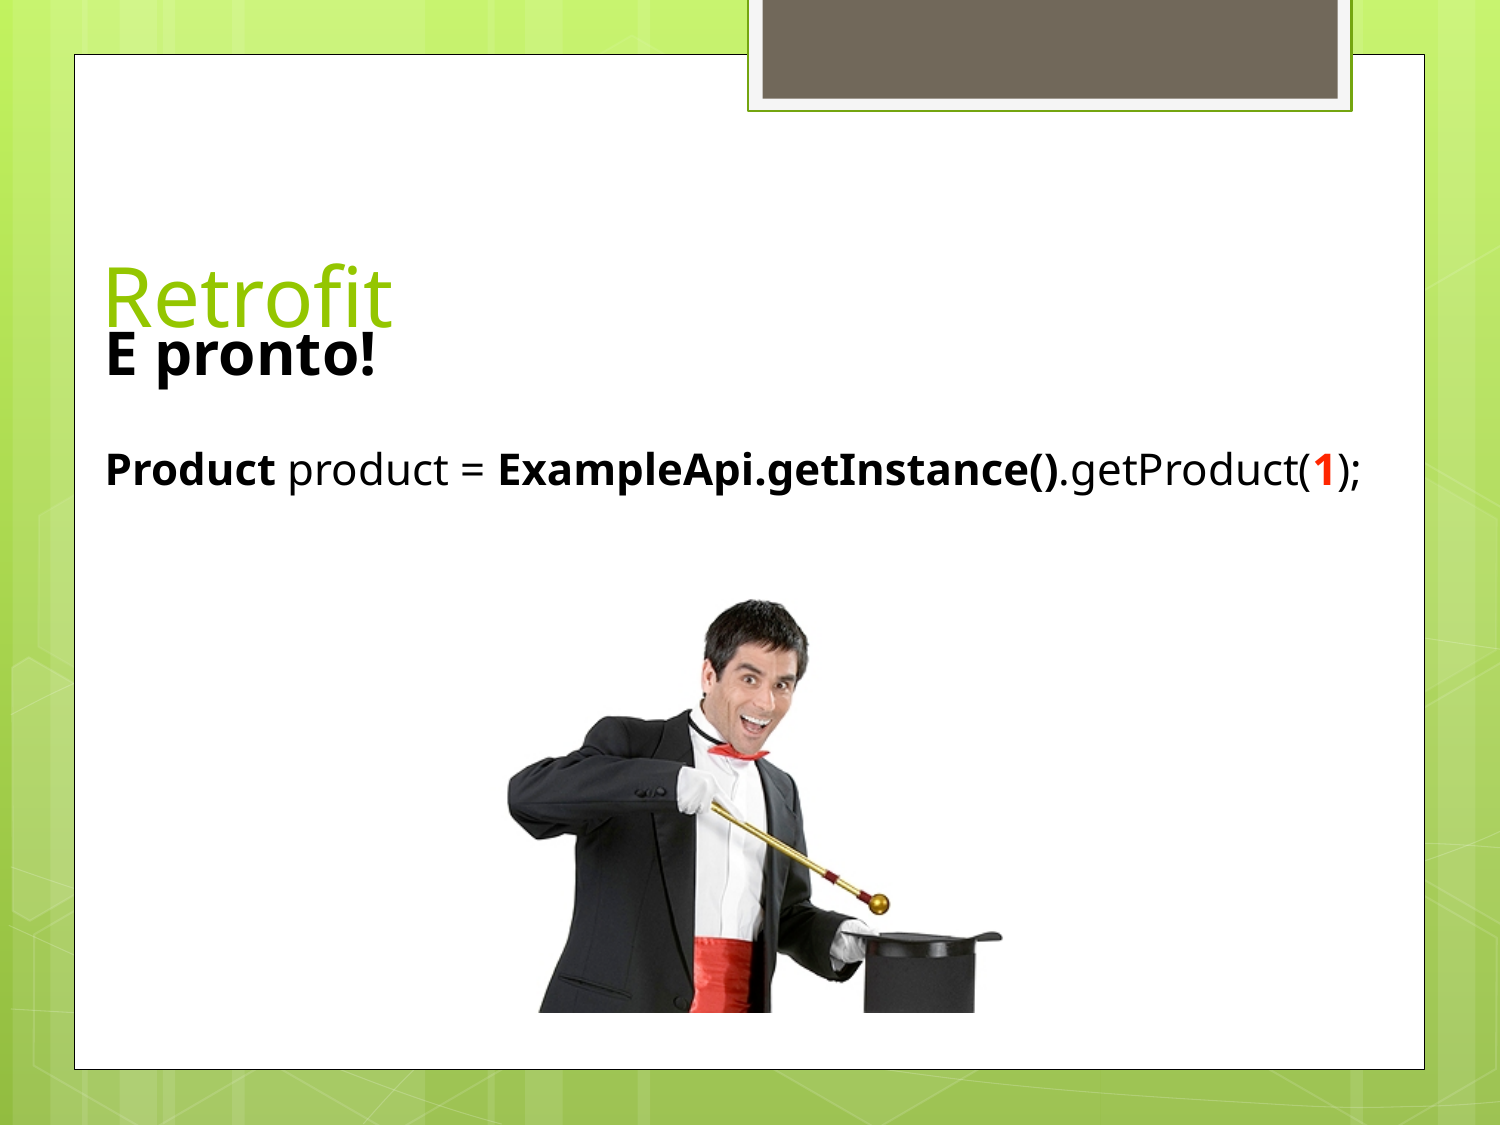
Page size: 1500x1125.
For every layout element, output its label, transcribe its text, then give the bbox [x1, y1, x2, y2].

title Retrofit [93, 0, 1247, 353]
text_box E pronto! Product product = ExampleApi.getInstance().getProduct(1); [97, 252, 1433, 502]
picture [418, 598, 1040, 1013]
